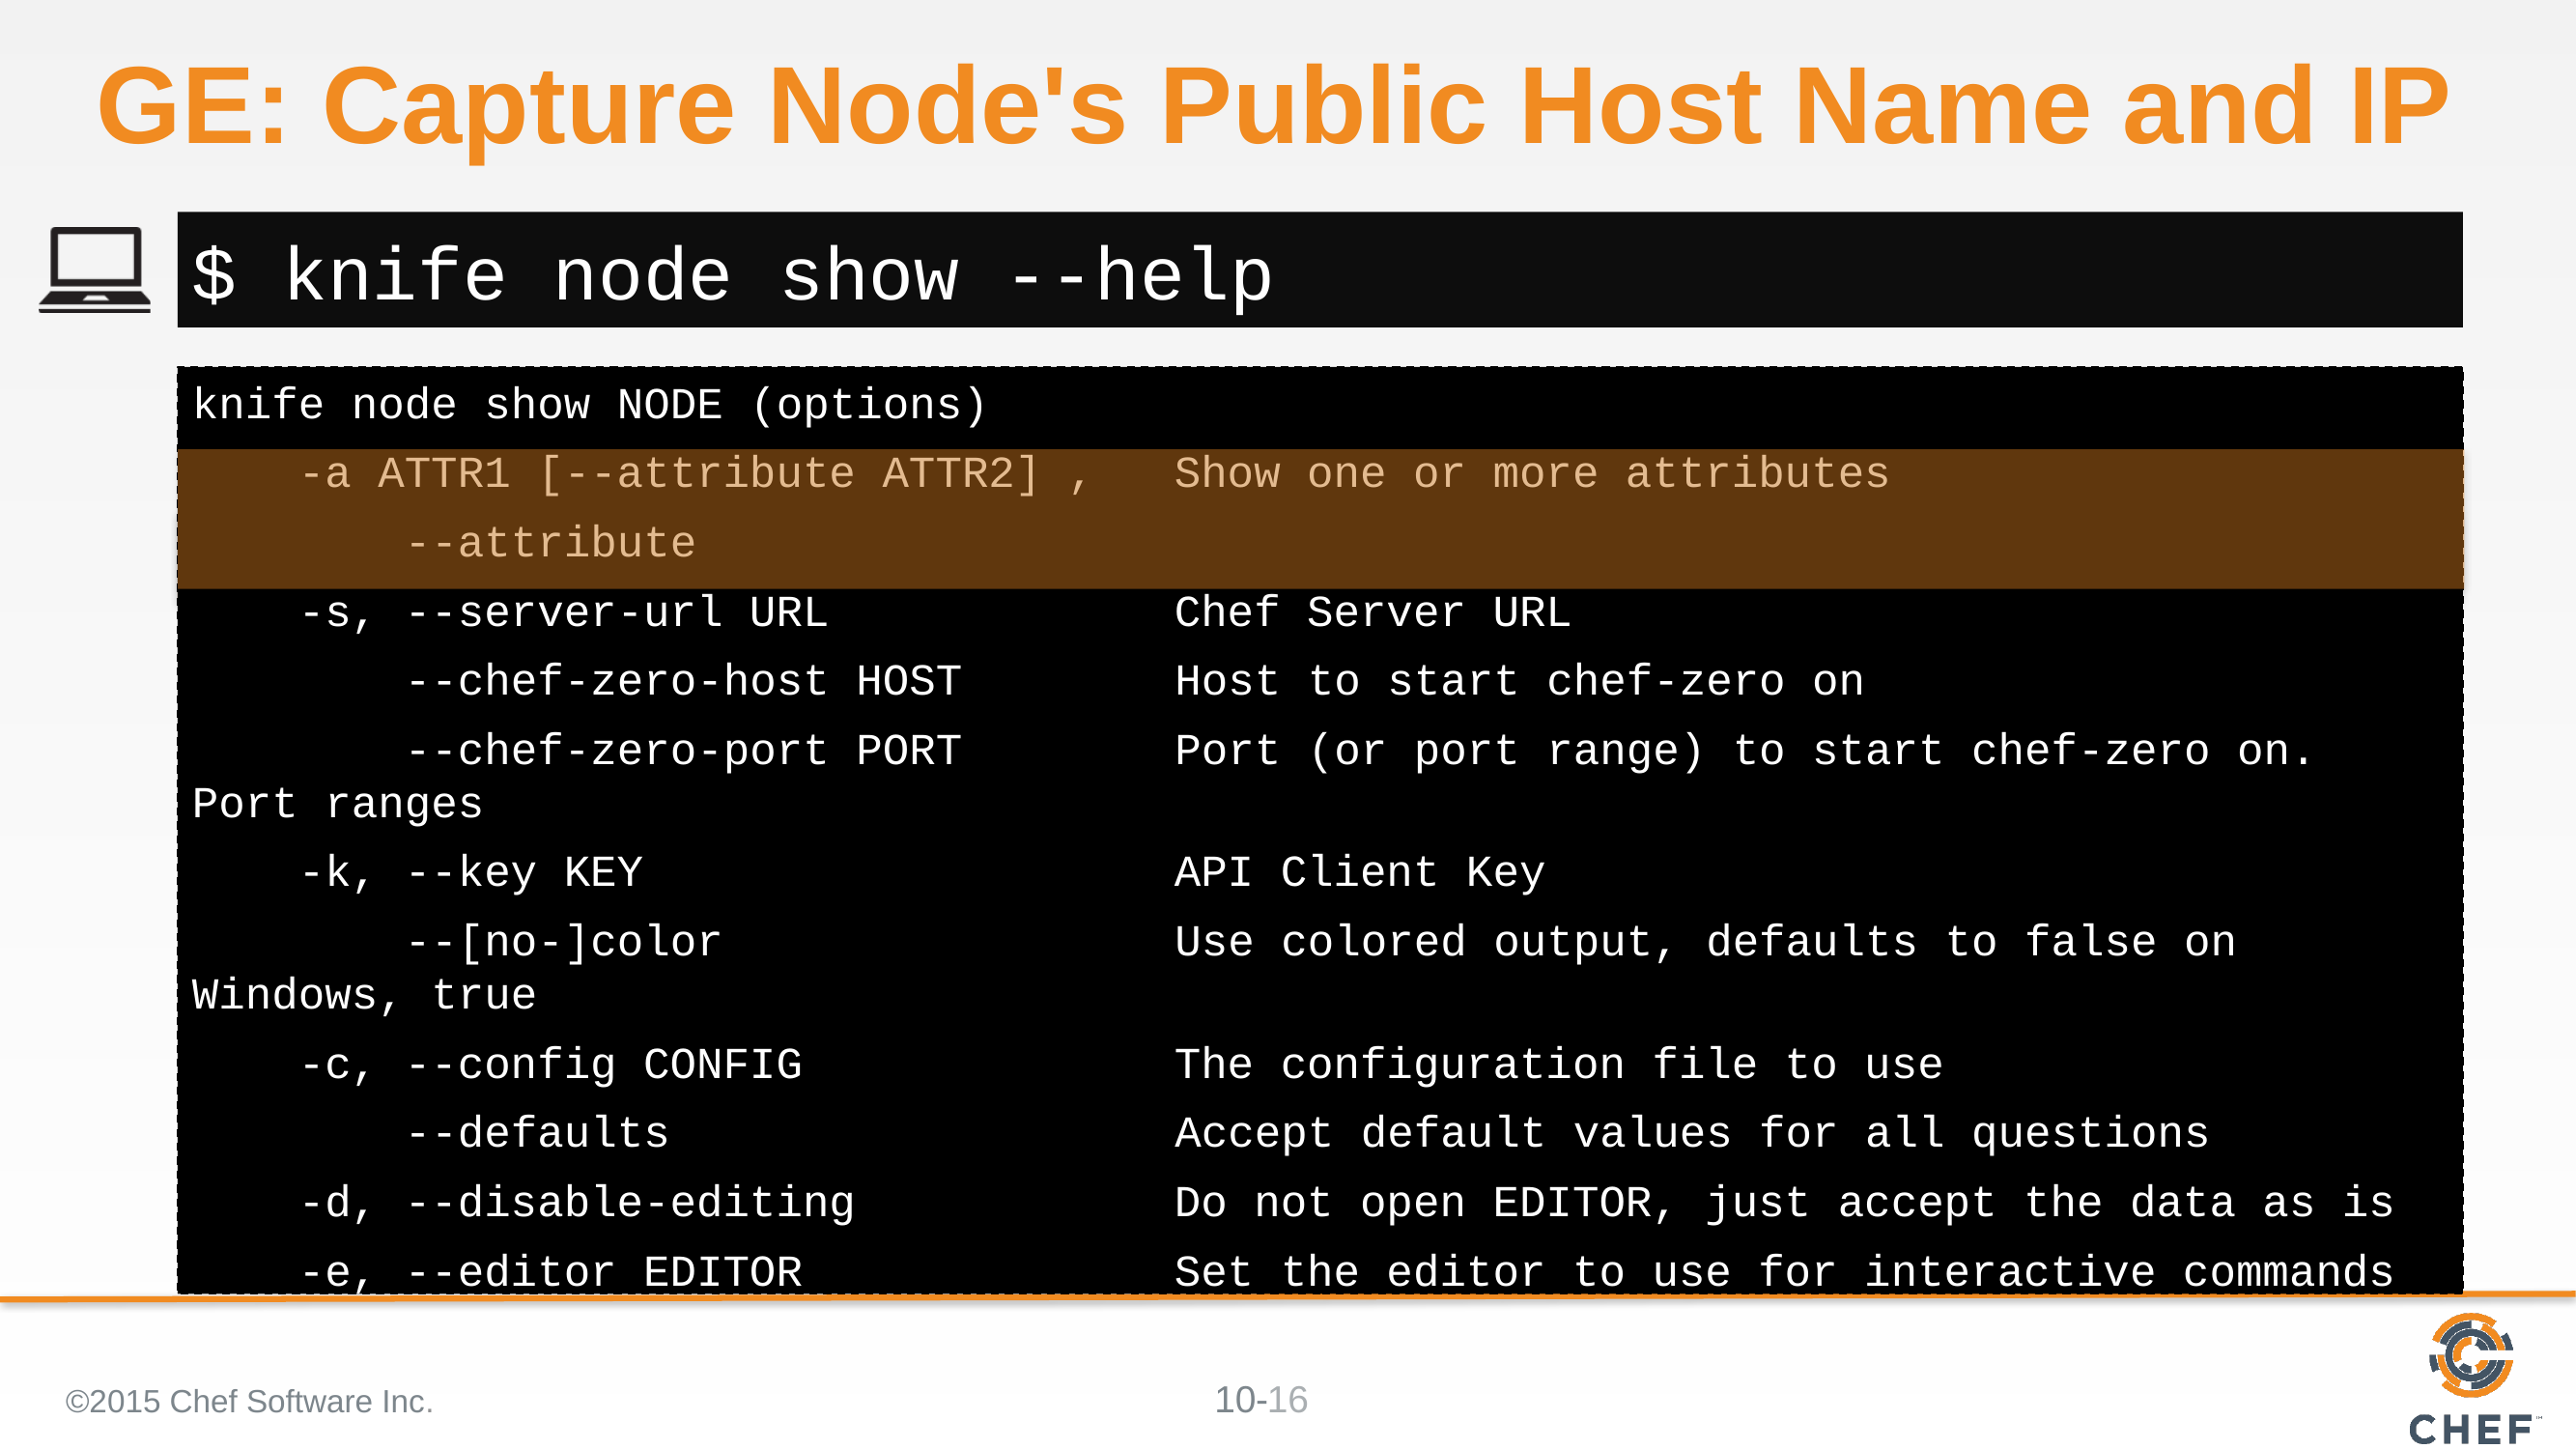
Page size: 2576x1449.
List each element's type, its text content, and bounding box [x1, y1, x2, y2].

text_box [177, 448, 2465, 589]
footer ©2015 Chef Software Inc. [51, 1359, 952, 1440]
slide_number 16 [998, 1359, 1578, 1437]
list knife node show NODE (options) -a ATTR1 [--attribute ATTR2] , Show one or more attributes --attribute -s, --server-url URL Chef Server URL --chef-zero-host HOST Host to start chef-zero on --chef-zero-port PORT Port (or port range) to start chef-zero on. Port ranges -k, --key KEY API Client Key --[no-]color Use colored output, defaults to false on Windows, true -c, --config CONFIG The configuration file to use --defaults Accept default values for all questions -d, --disable-editing Do not open EDITOR, just accept the data as is -e, --editor EDITOR Set the editor to use for interactive commands [177, 598, 2464, 1294]
picture [2399, 1297, 2550, 1449]
title GE: Capture Node's Public Host Name and IP [96, 48, 2463, 180]
list $ knife node show --help [177, 212, 2463, 327]
list knife node show NODE (options) -a ATTR1 [--attribute ATTR2] , Show one or more attributes --attribute -s, --server-url URL Chef Server URL --chef-zero-host HOST Host to start chef-zero on --chef-zero-port PORT Port (or port range) to start chef-zero on. Port ranges -k, --key KEY API Client Key --[no-]color Use colored output, defaults to false on Windows, true -c, --config CONFIG The configuration file to use --defaults Accept default values for all questions -d, --disable-editing Do not open EDITOR, just accept the data as is -e, --editor EDITOR Set the editor to use for interactive commands [177, 366, 2464, 448]
